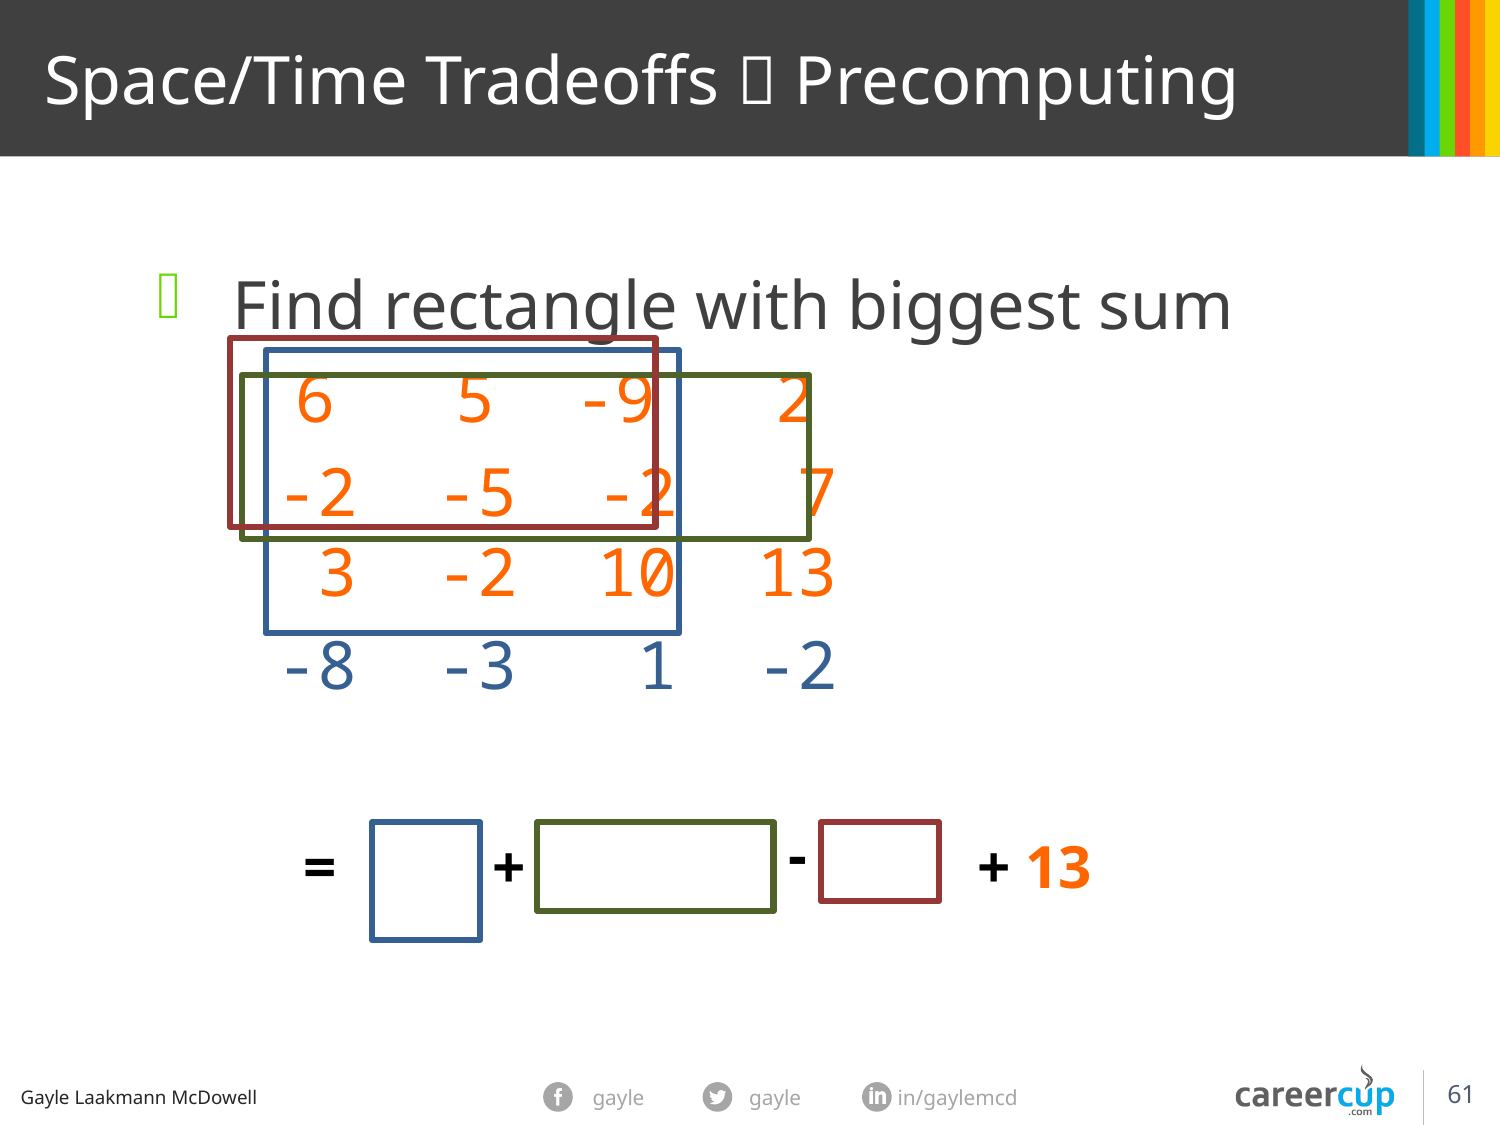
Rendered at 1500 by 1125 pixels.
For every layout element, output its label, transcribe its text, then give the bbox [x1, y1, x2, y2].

list Find rectangle with biggest sum 6 5 -9 2 -2 -5 -2 7 3 -2 10 13 -8 -3 1 -2 [123, 255, 1424, 1000]
picture [1234, 1062, 1396, 1117]
text_box [264, 541, 681, 635]
text_box [228, 336, 658, 529]
list Space/Time Tradeoffs  Precomputing [29, 30, 1388, 126]
text_box = [289, 822, 361, 908]
text_box [240, 373, 811, 541]
text_box [658, 348, 681, 373]
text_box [371, 810, 1117, 941]
